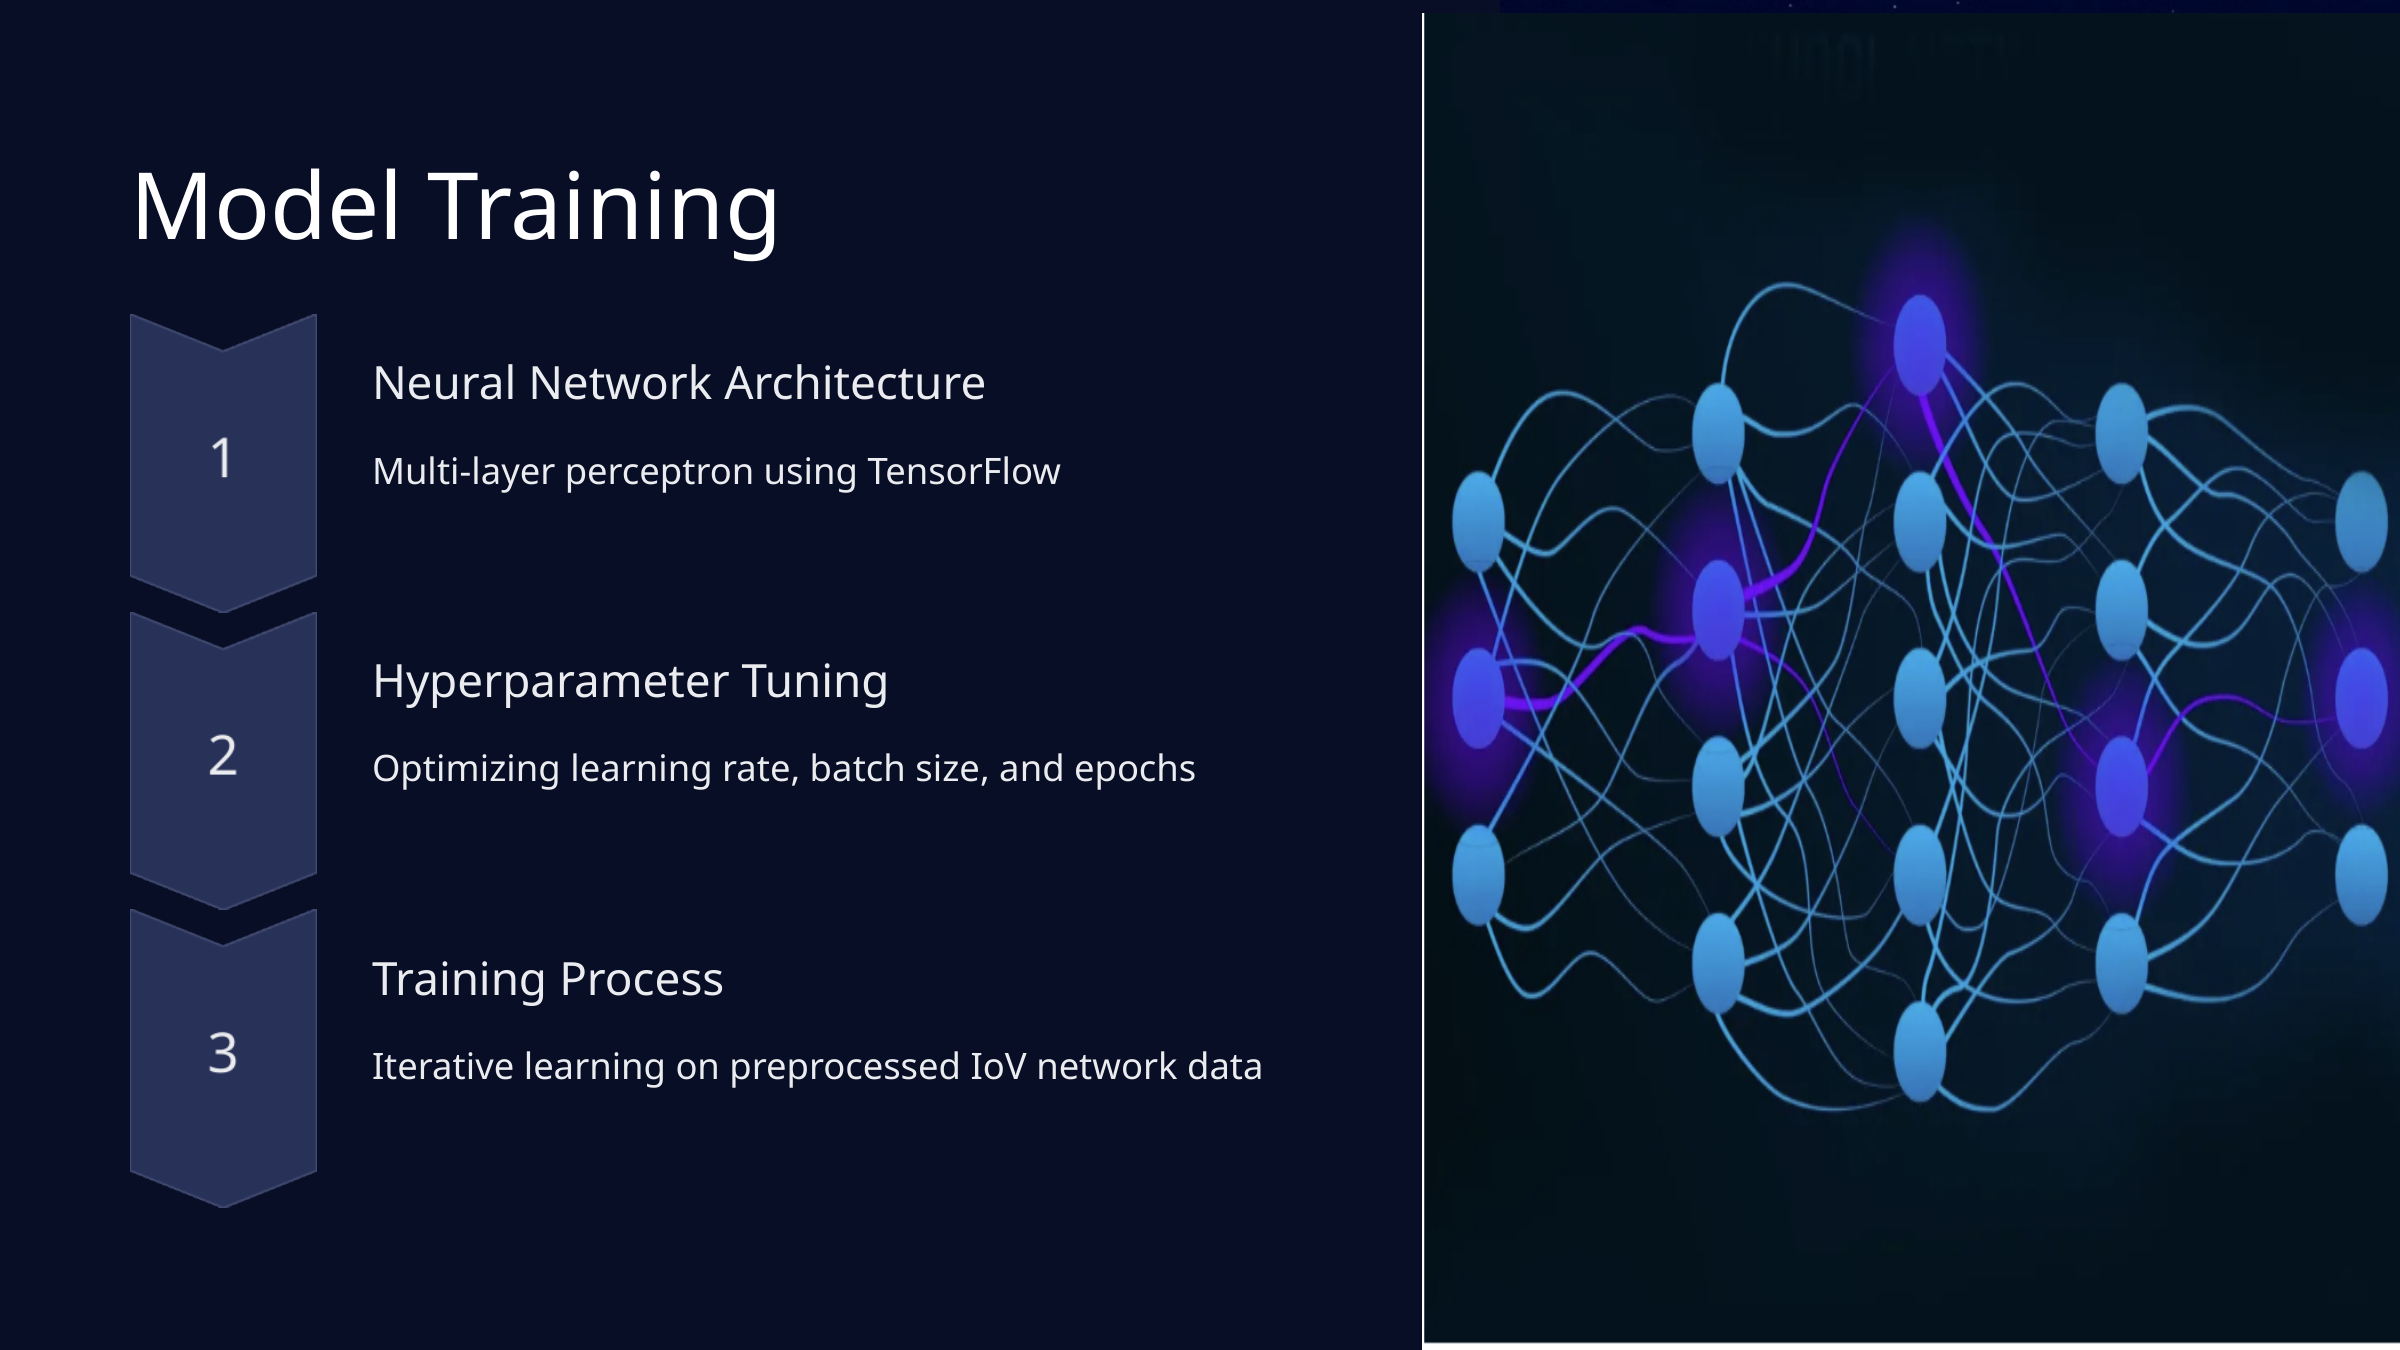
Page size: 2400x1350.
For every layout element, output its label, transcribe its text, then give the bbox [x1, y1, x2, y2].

text_box Optimizing learning rate, batch size, and epochs [372, 729, 1370, 790]
picture [130, 314, 317, 1208]
text_box Training Process [371, 947, 838, 1006]
picture [1422, 0, 2400, 1350]
text_box Model Training [130, 142, 1061, 259]
text_box Multi-layer perceptron using TensorFlow [372, 432, 1370, 492]
text_box Neural Network Architecture [372, 351, 1018, 410]
text_box Iterative learning on preprocessed IoV network data [372, 1027, 1370, 1087]
text_box Hyperparameter Tuning [372, 649, 916, 708]
